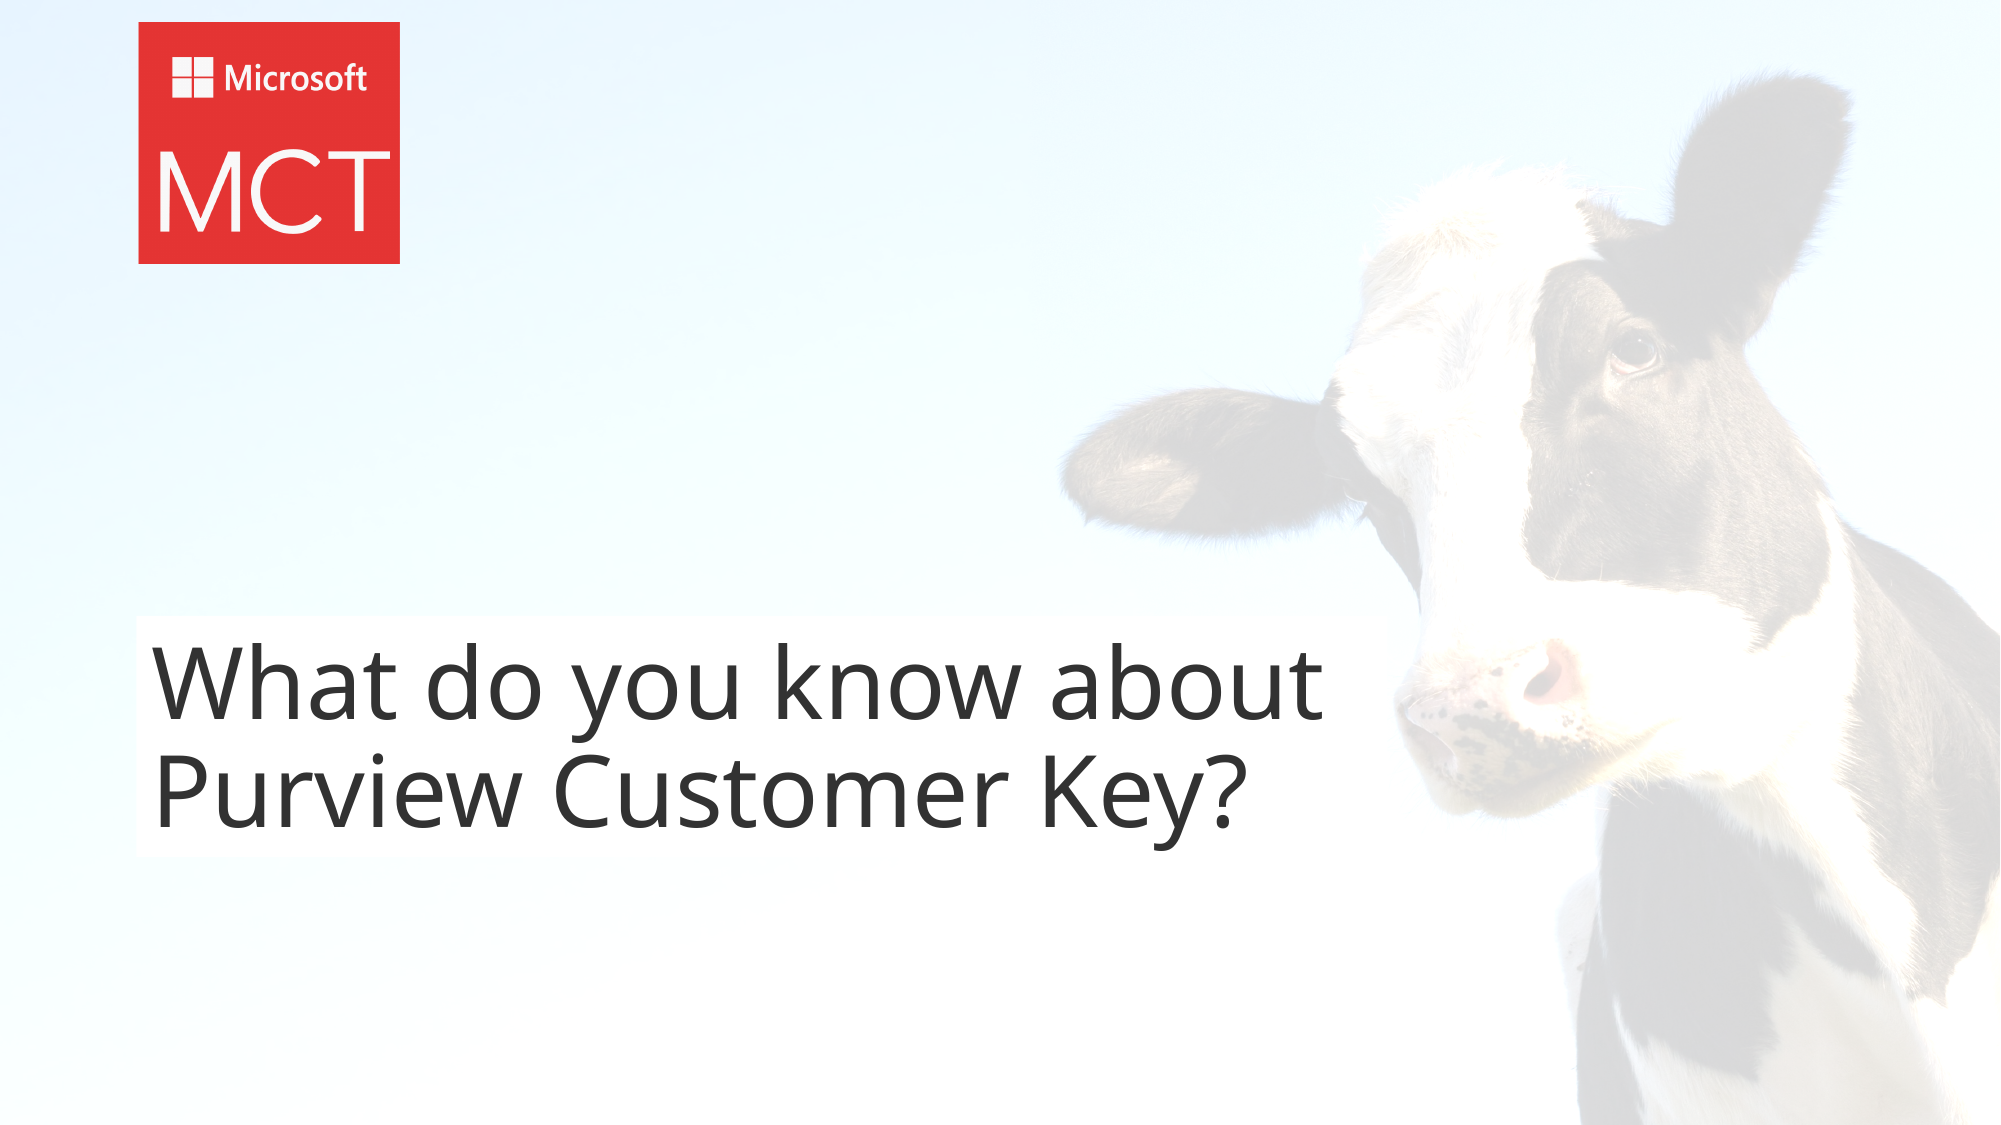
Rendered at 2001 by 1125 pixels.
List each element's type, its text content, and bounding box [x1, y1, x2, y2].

title What do you know about Purview Customer Key? [136, 615, 1388, 857]
picture [136, 22, 403, 264]
